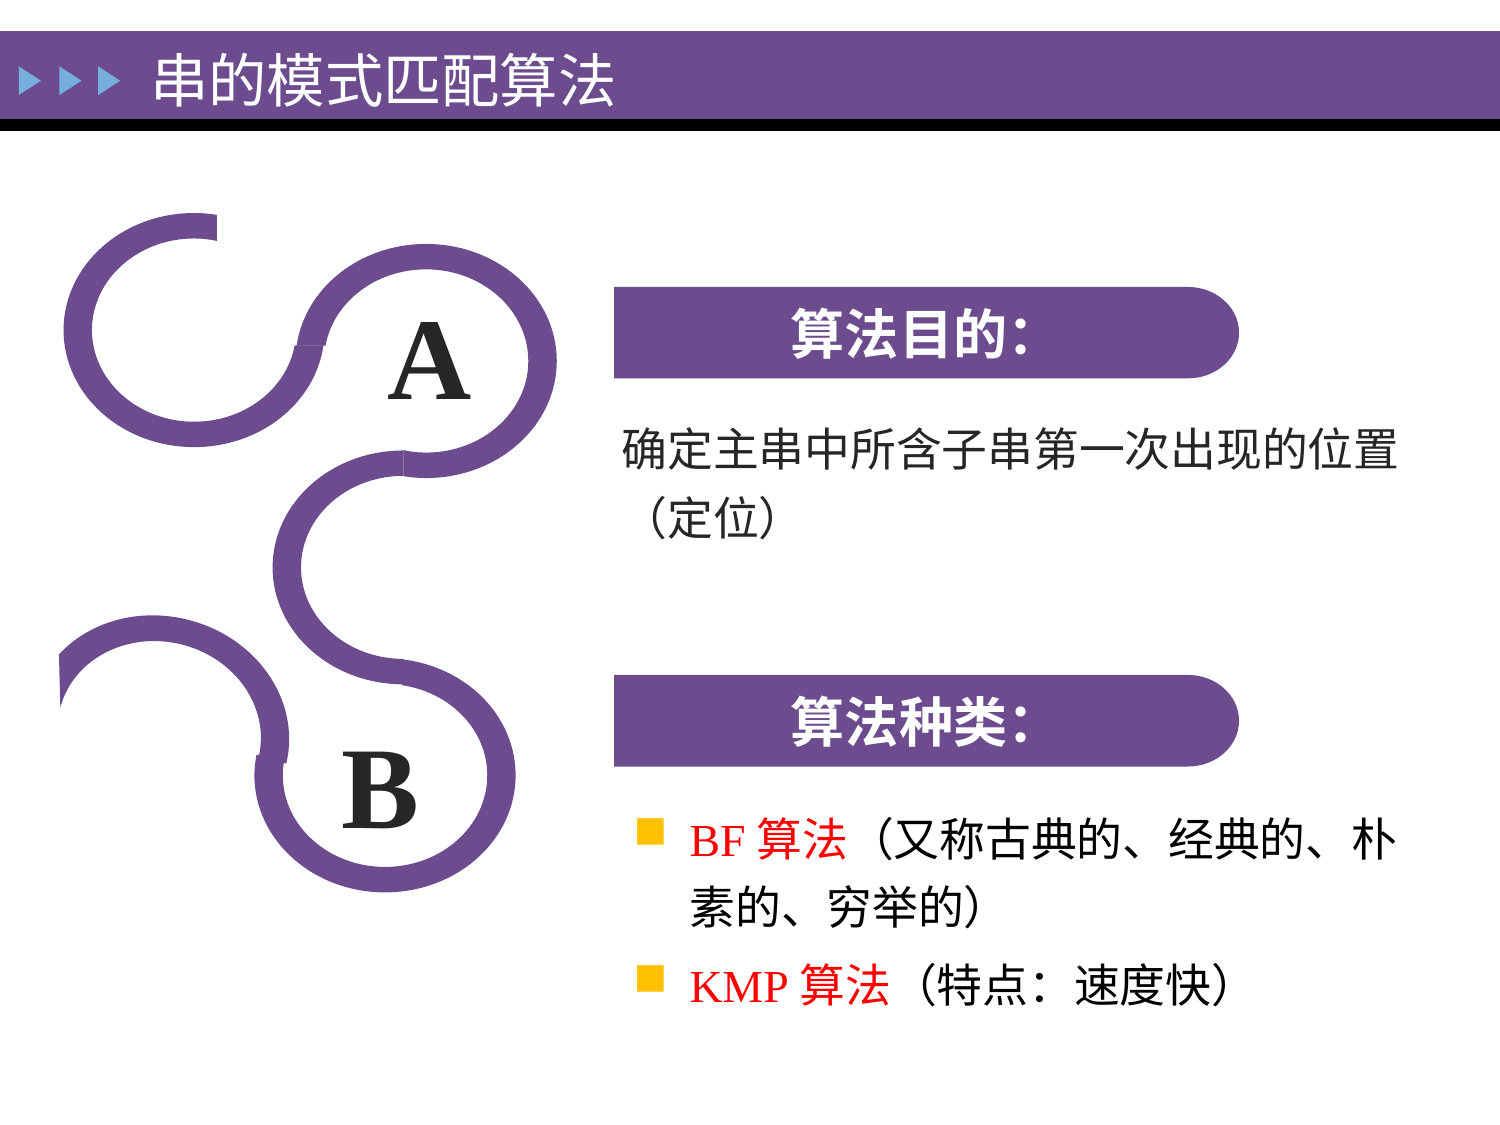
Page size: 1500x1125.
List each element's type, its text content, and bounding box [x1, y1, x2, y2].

text_box 确定主串中所含子串第一次出现的位置（定位） [602, 397, 1457, 555]
text_box [272, 450, 404, 685]
text_box B [322, 702, 418, 862]
text_box BF算法（又称古典的、经典的、朴素的、穷举的） KMP算法（特点：速度快） [614, 786, 1457, 1022]
text_box A [368, 273, 464, 433]
text_box [63, 213, 324, 448]
text_box 算法种类： [614, 674, 1240, 767]
text_box [58, 615, 290, 764]
text_box 串的模式匹配算法 [135, 0, 921, 163]
text_box [254, 659, 516, 893]
text_box [296, 243, 557, 479]
text_box 算法目的： [614, 286, 1240, 379]
